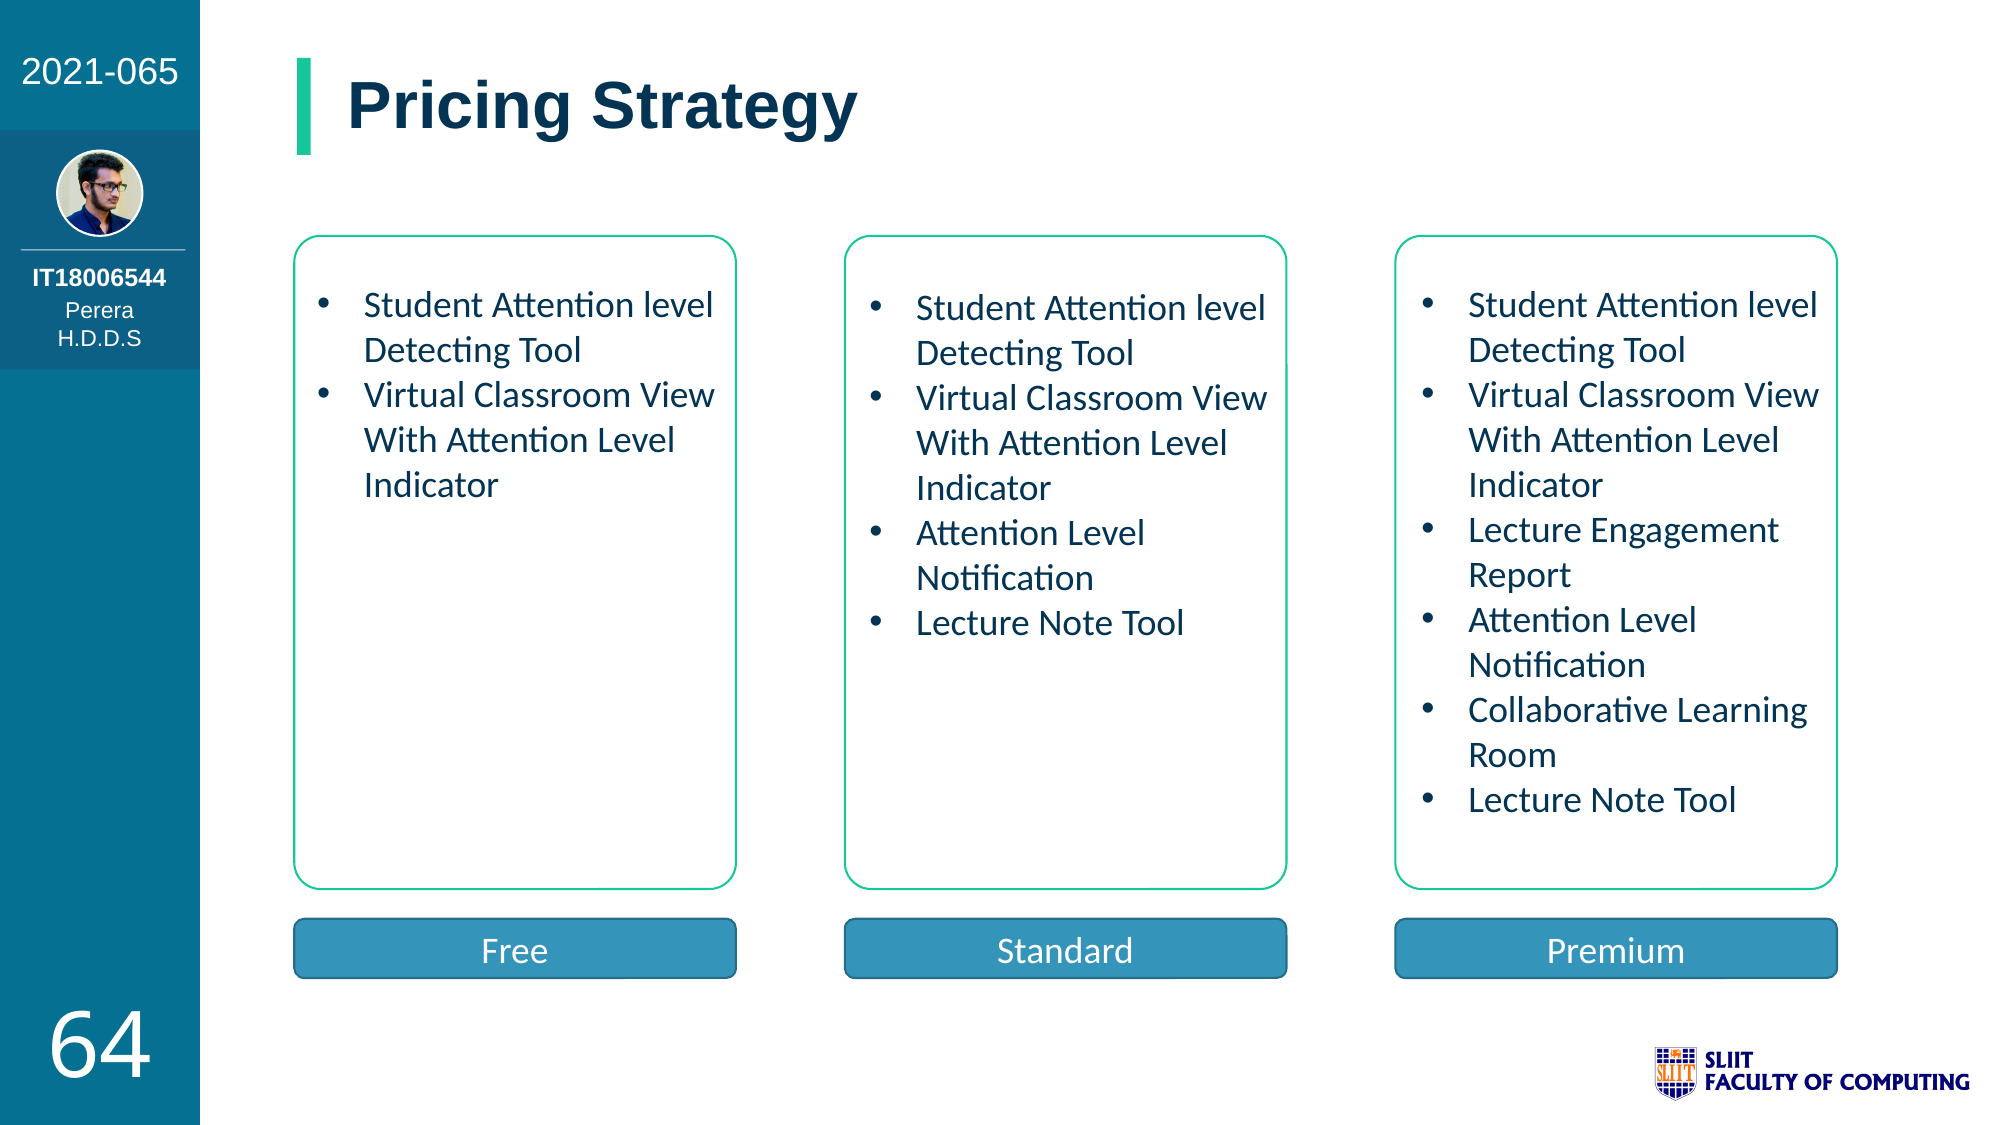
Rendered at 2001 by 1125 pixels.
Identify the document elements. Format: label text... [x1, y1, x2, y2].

text_box [1394, 234, 1839, 886]
picture [1637, 1027, 1983, 1118]
text_box Perera H.D.D.S [9, 288, 190, 359]
text_box [843, 234, 1288, 891]
text_box Free [293, 917, 737, 980]
text_box Student Attention level Detecting Tool Virtual Classroom View With Attention Level Indicator Lecture Engagement Report Attention Level Notification Collaborative Learning Room Lecture Note Tool [1406, 272, 1839, 963]
text_box Standard [843, 917, 1288, 980]
text_box 64 [32, 977, 168, 1103]
text_box Premium [1394, 917, 1839, 980]
text_box [56, 149, 144, 237]
text_box Student Attention level Detecting Tool Virtual Classroom View With Attention Level Indicator Attention Level Notification Lecture Note Tool [854, 275, 1287, 786]
text_box Student Attention level Detecting Tool Virtual Classroom View With Attention Level Indicator [302, 272, 735, 603]
text_box IT18006544 [17, 253, 182, 288]
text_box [297, 54, 877, 155]
text_box [293, 234, 737, 891]
